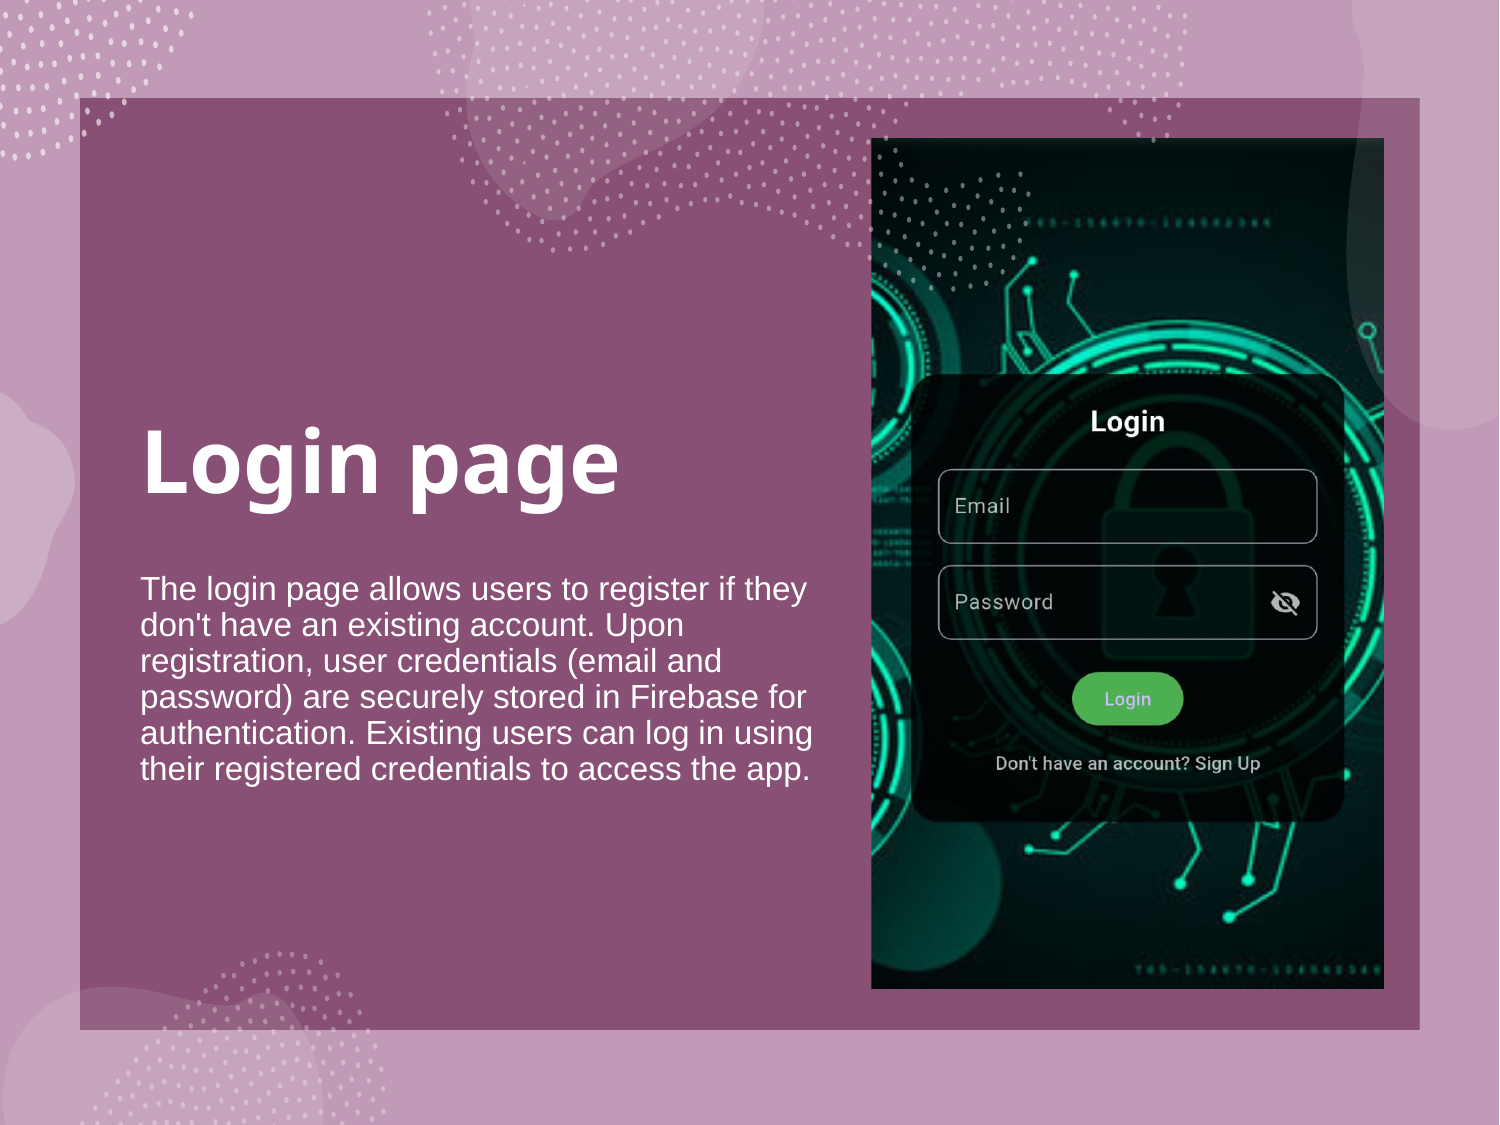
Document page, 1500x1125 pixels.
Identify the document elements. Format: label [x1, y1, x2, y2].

text_box [0, 0, 1500, 1125]
